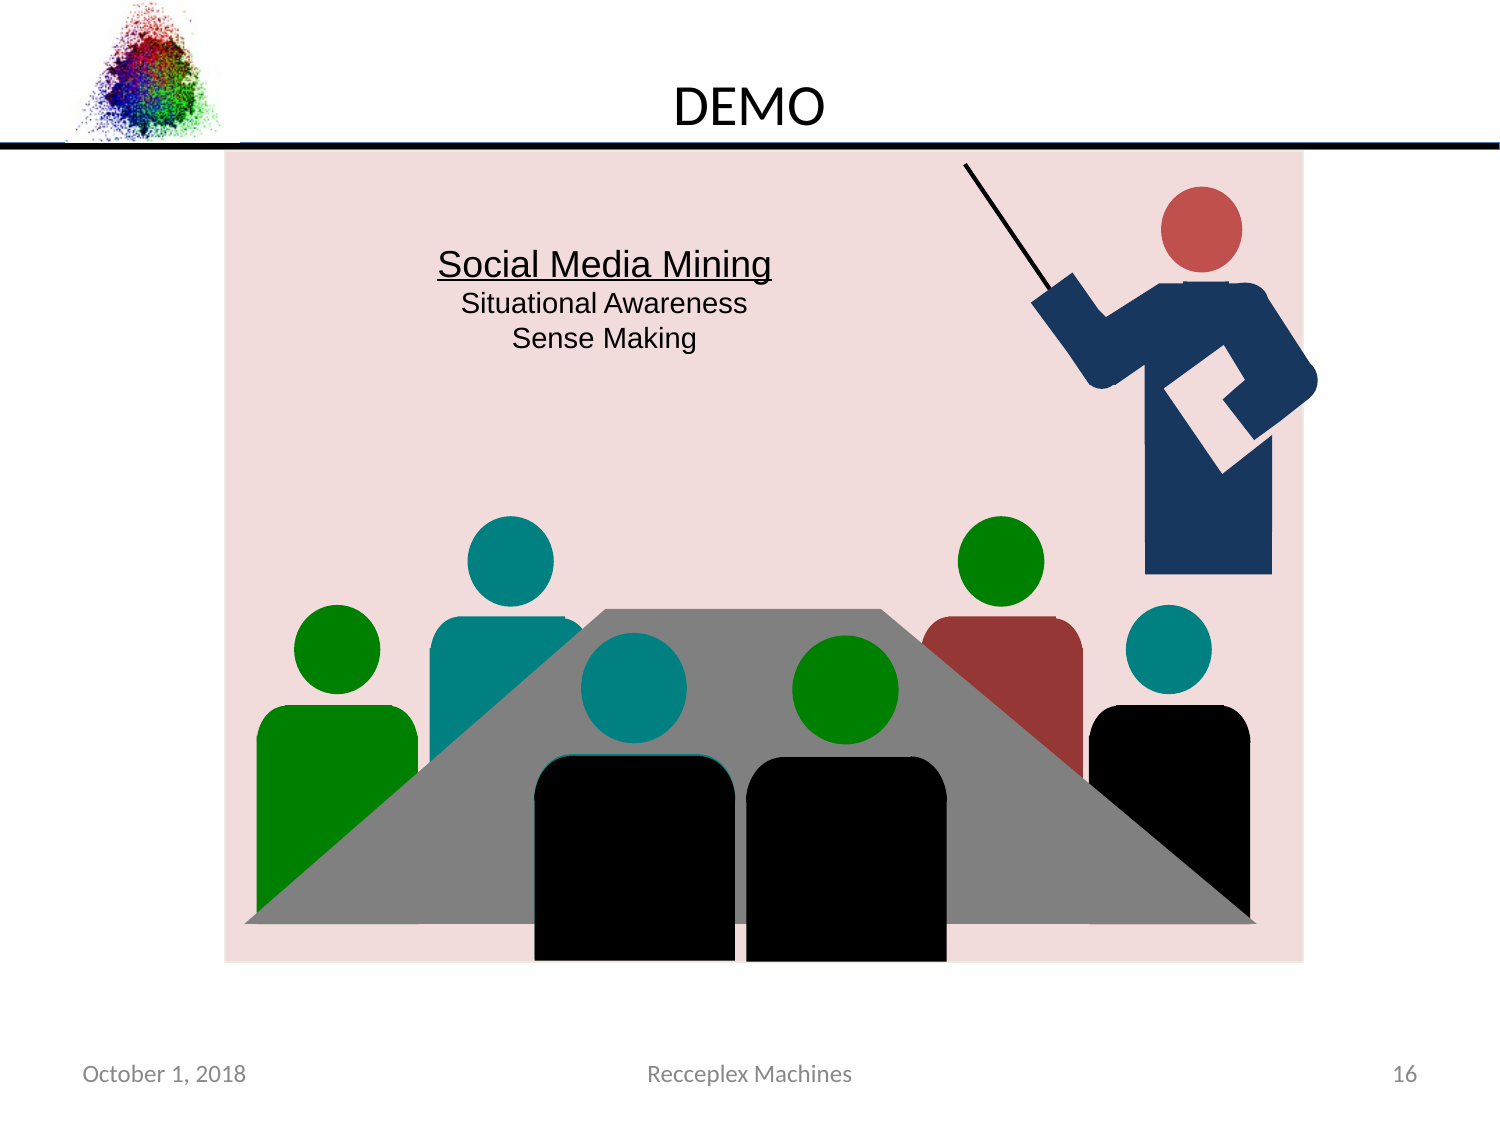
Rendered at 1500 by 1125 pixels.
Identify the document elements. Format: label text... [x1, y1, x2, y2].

text_box October 1, 2018 [75, 1050, 425, 1095]
text_box DEmo [0, 59, 1500, 145]
picture [65, 0, 240, 59]
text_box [224, 150, 1319, 963]
text_box Recceplex Machines [512, 1050, 988, 1095]
slide_number 16 [1381, 1050, 1426, 1096]
